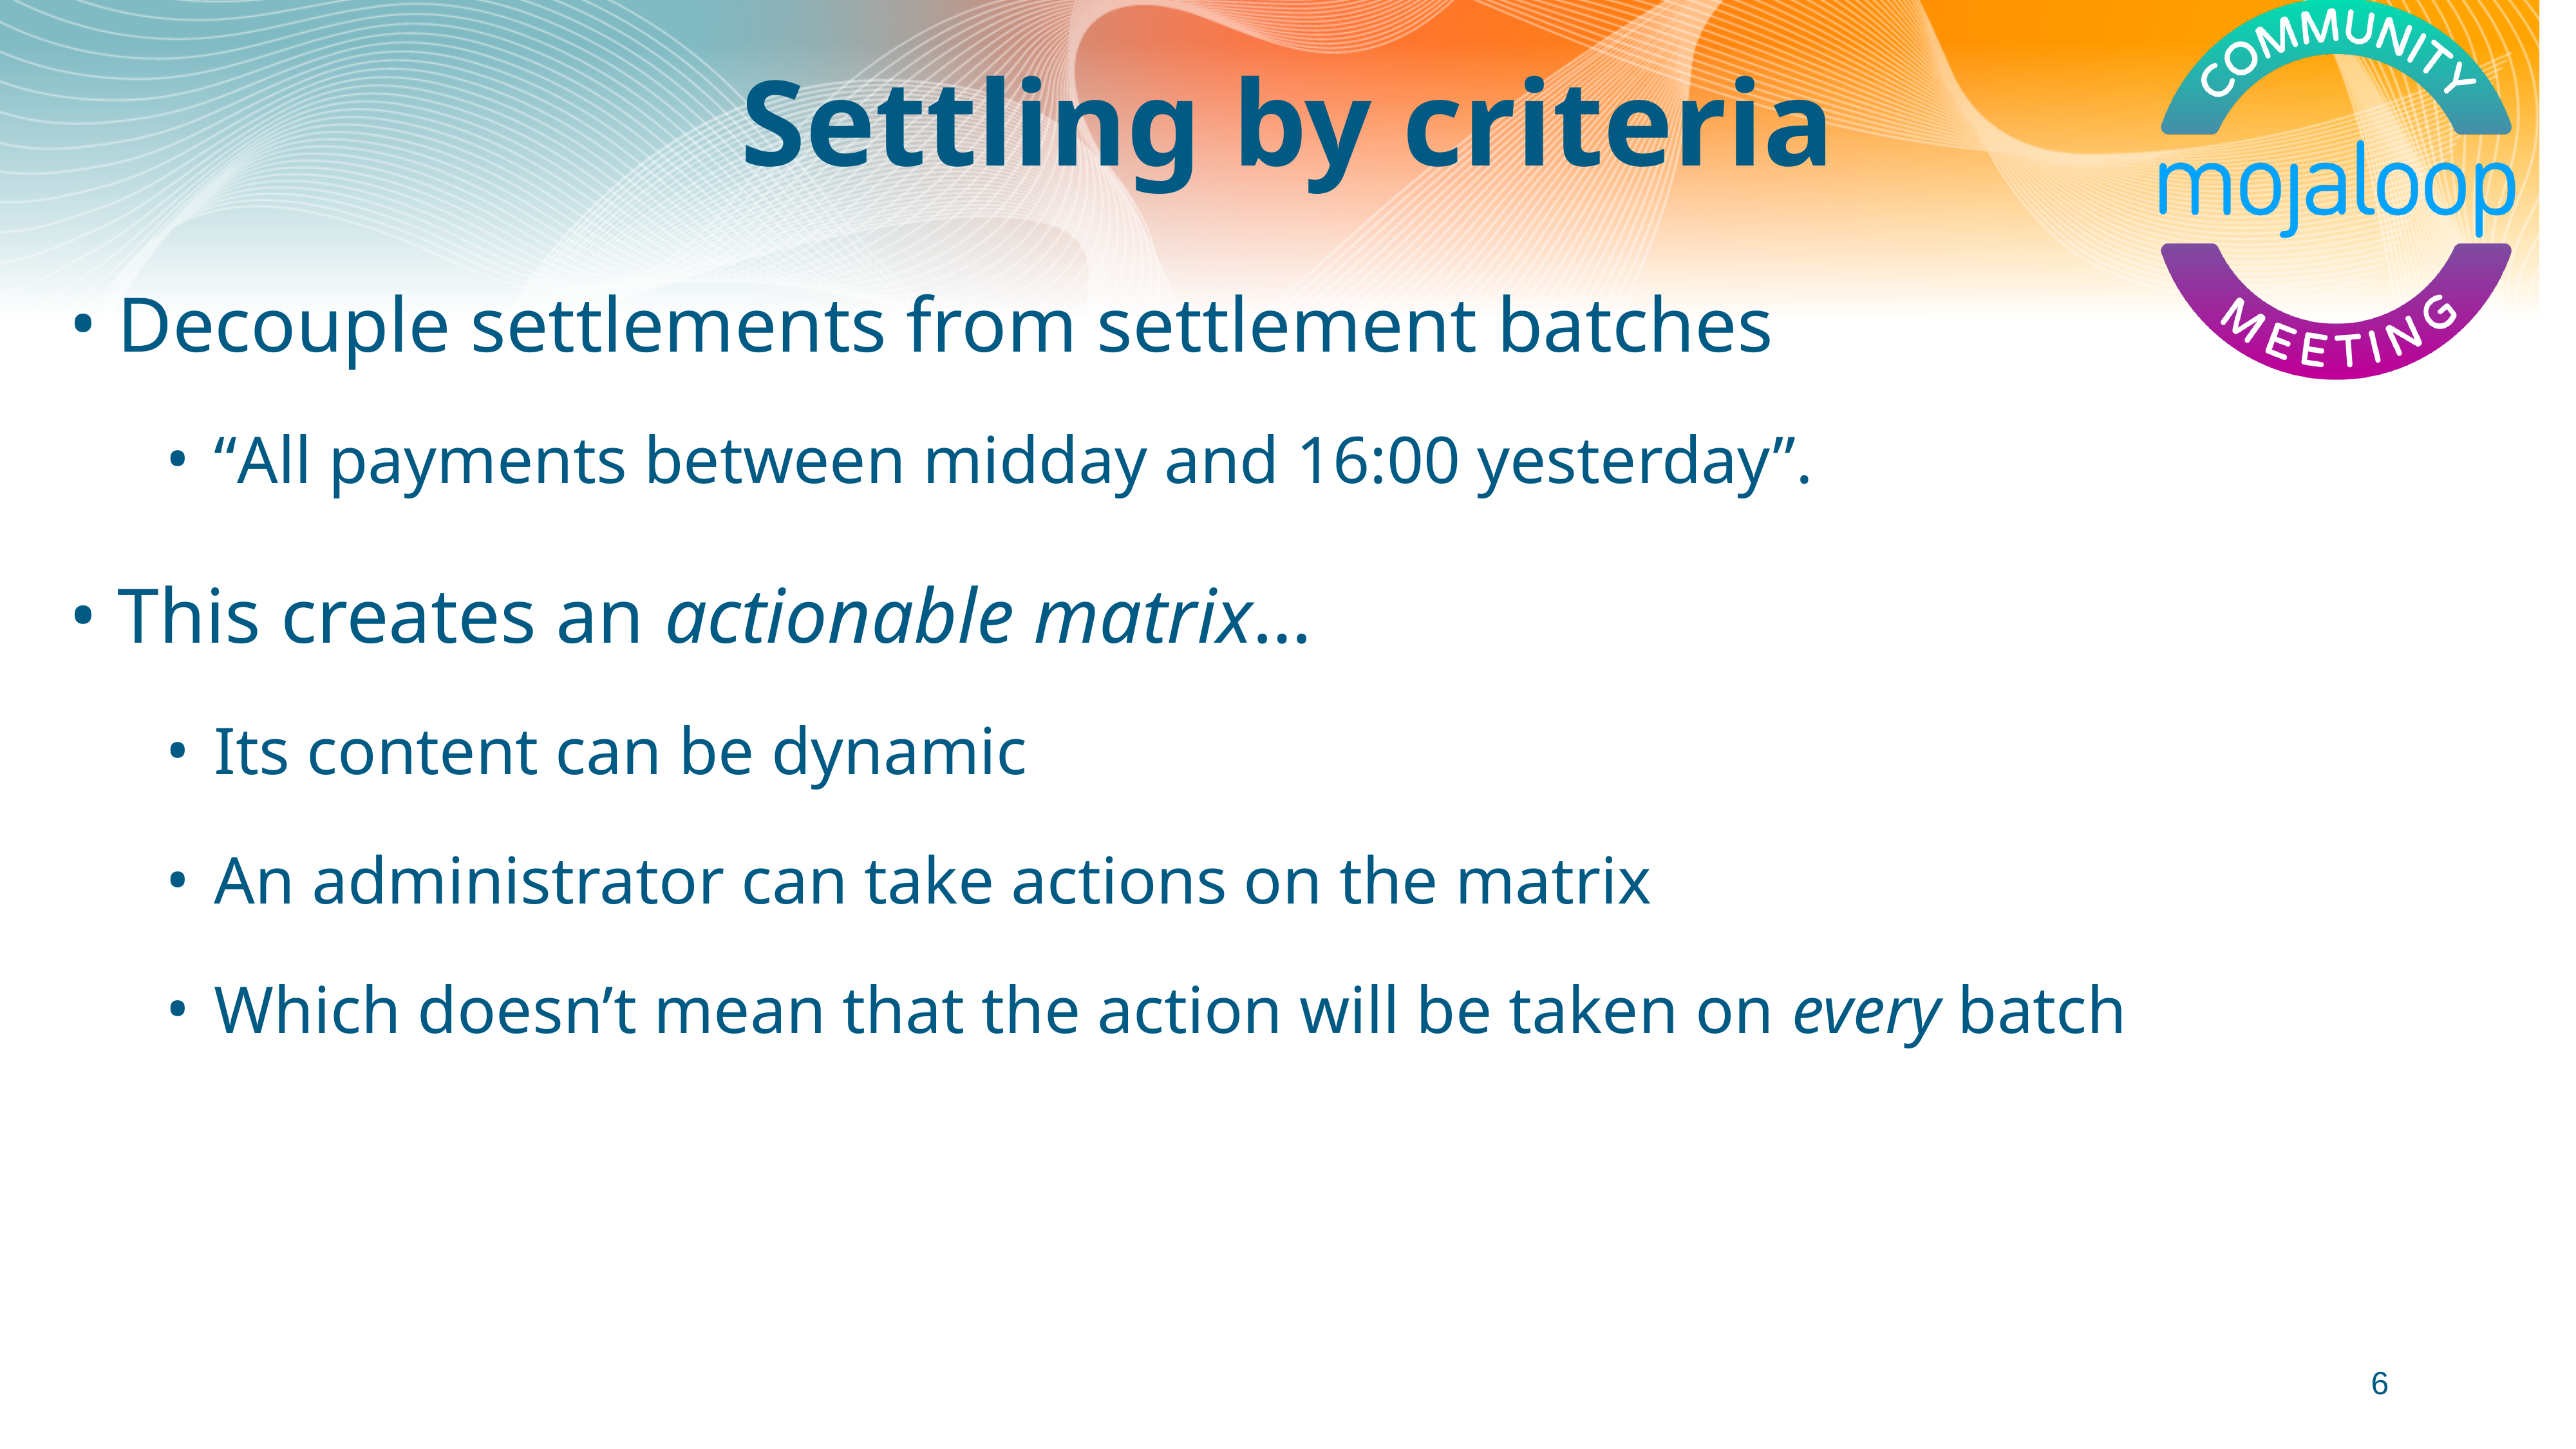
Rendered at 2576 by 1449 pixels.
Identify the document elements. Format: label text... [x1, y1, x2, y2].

list Decouple settlements from settlement batches “All payments between midday and 16:00 yesterday”. This creates an actionable matrix… Its content can be dynamic An administrator can take actions on the matrix Which doesn’t mean that the action will be taken on every batch [60, 226, 2516, 1305]
slide_number ‹#› [1819, 1343, 2399, 1421]
picture [0, 0, 2540, 1417]
title Settling by criteria [60, 48, 2516, 207]
